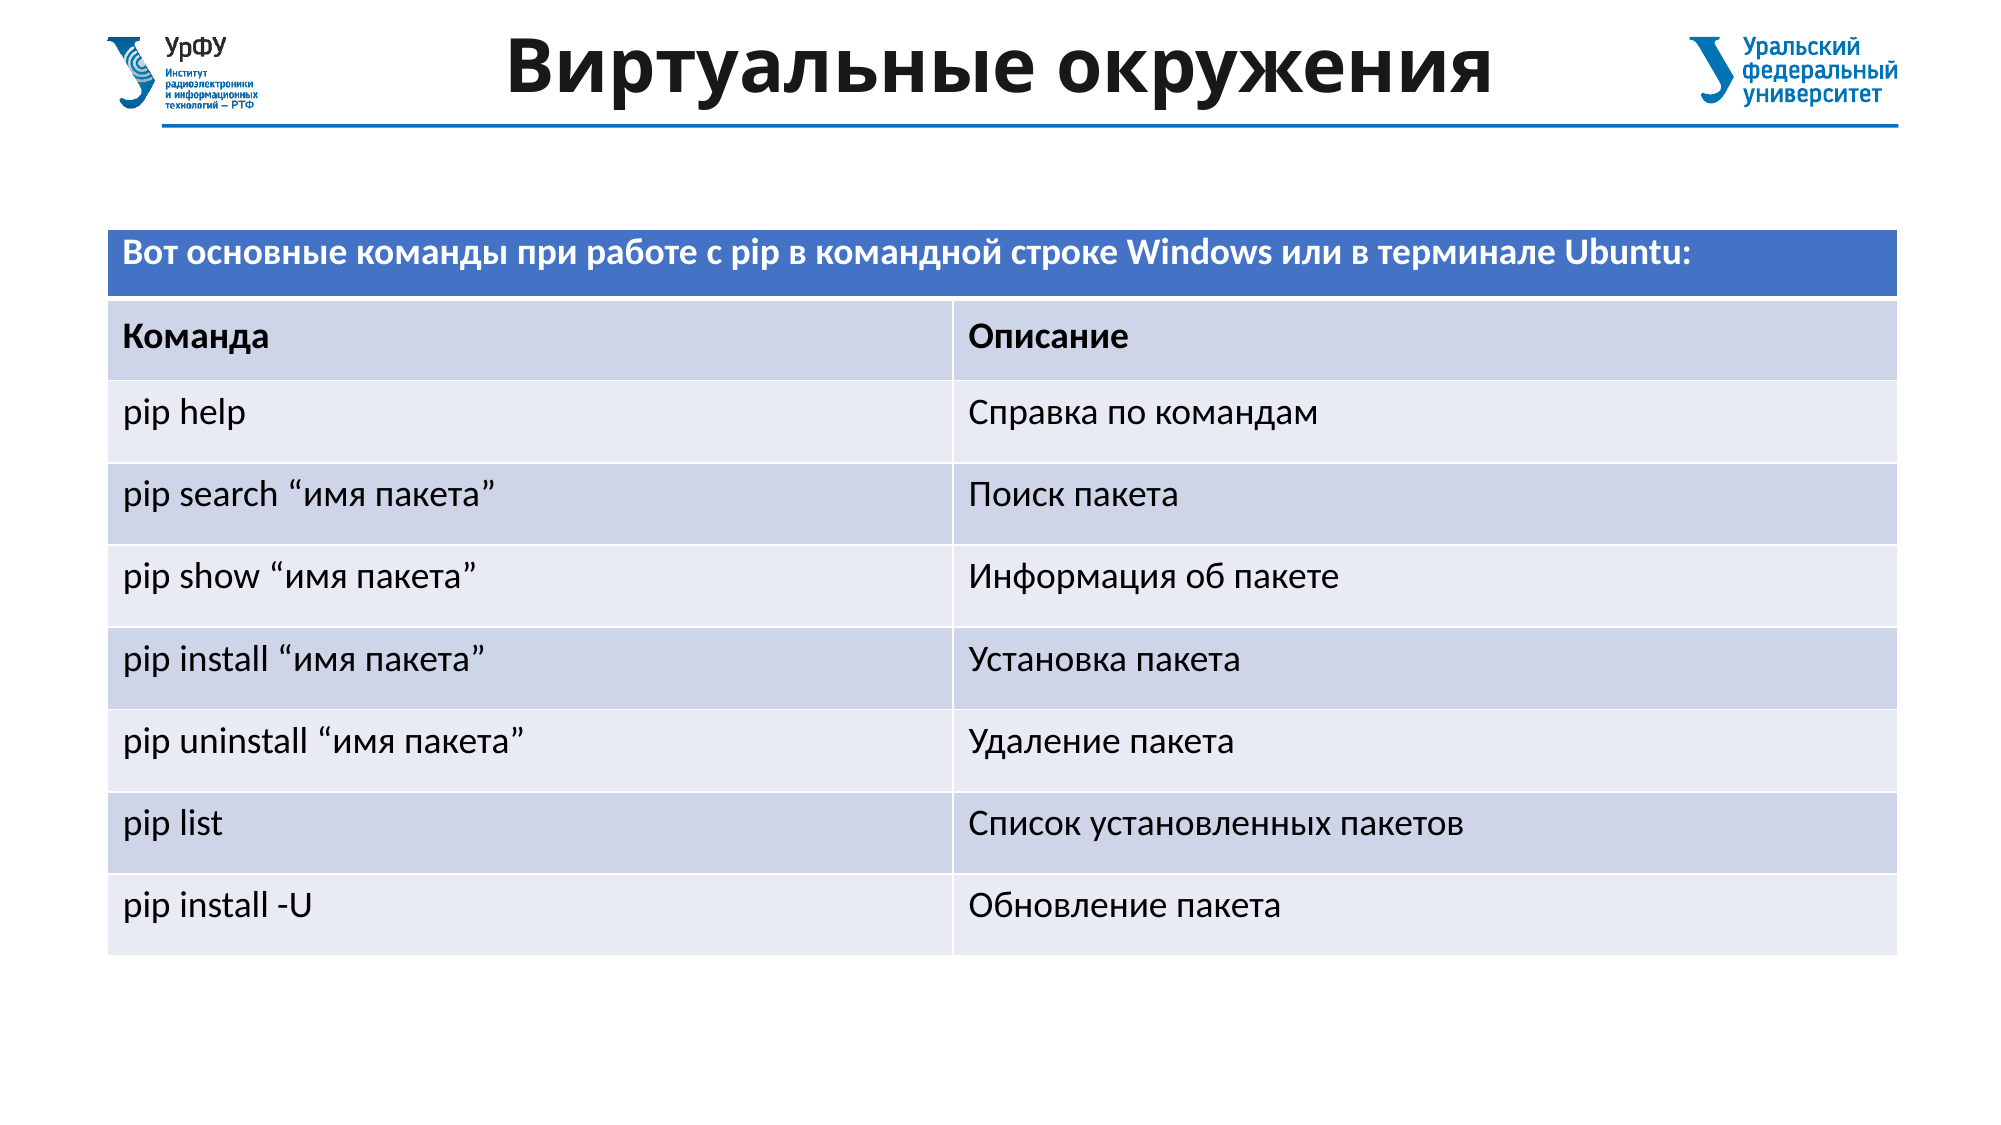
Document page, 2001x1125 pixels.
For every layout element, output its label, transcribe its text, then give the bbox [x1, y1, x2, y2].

table_cell Справка по командам [954, 381, 1897, 462]
table_cell Описание [954, 301, 1897, 380]
table_cell pip install “имя пакета” [108, 628, 952, 709]
table_cell Информация об пакете [954, 546, 1897, 626]
text_box Виртуальные окружения [489, 10, 1511, 116]
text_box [1687, 35, 1899, 109]
table_header Вот основные команды при работе с pip в командной строке Windows или в терминале Ubuntu: [108, 230, 1897, 296]
picture [107, 37, 258, 109]
table_cell pip help [108, 381, 952, 462]
table_cell Команда [108, 301, 952, 380]
text_box [161, 123, 1899, 129]
table_cell pip uninstall “имя пакета” [108, 710, 952, 791]
table_cell Удаление пакета [954, 710, 1897, 791]
table_cell pip list [108, 793, 952, 873]
table_cell pip search “имя пакета” [108, 464, 952, 544]
table_cell Список установленных пакетов [954, 793, 1897, 873]
table_cell pip install -U [108, 875, 952, 955]
table_cell Поиск пакета [954, 464, 1897, 544]
table_cell Обновление пакета [954, 875, 1897, 955]
table_cell pip show “имя пакета” [108, 546, 952, 626]
table_cell Установка пакета [954, 628, 1897, 709]
